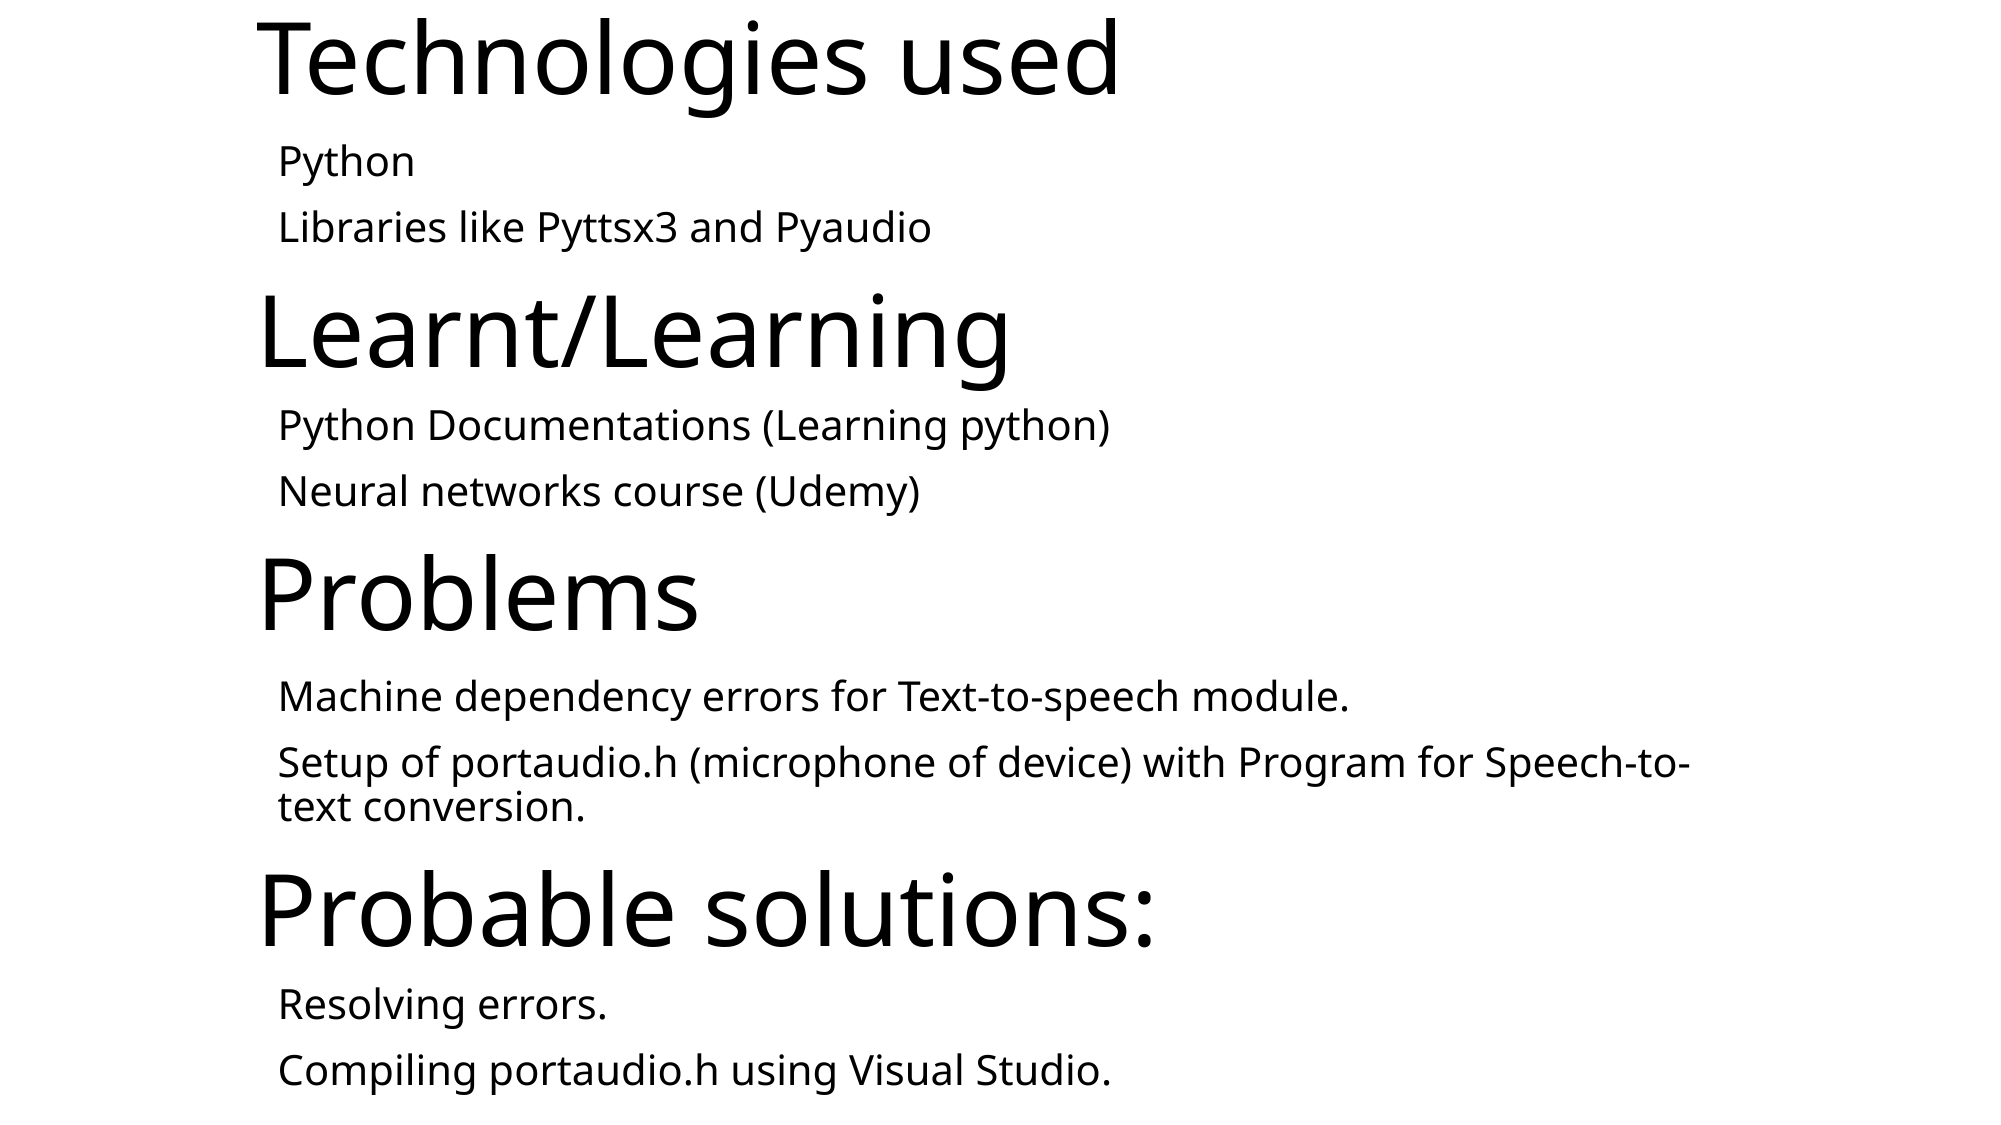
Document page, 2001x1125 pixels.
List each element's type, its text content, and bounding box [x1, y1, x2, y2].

text_box Probable solutions: [241, 838, 1742, 976]
text_box Machine dependency errors for Text-to-speech module. Setup of portaudio.h (microphone of device) with Program for Speech-to-text conversion. [262, 668, 1763, 839]
text_box Learnt/Learning [241, 207, 1742, 397]
text_box Python Libraries like Pyttsx3 and Pyaudio [262, 132, 1763, 280]
text_box Python Documentations (Learning python) Neural networks course (Udemy) [262, 396, 1763, 567]
text_box Problems [241, 522, 1742, 660]
text_box Technologies used [241, 0, 1742, 149]
text_box Resolving errors. Compiling portaudio.h using Visual Studio. [262, 975, 1763, 1114]
